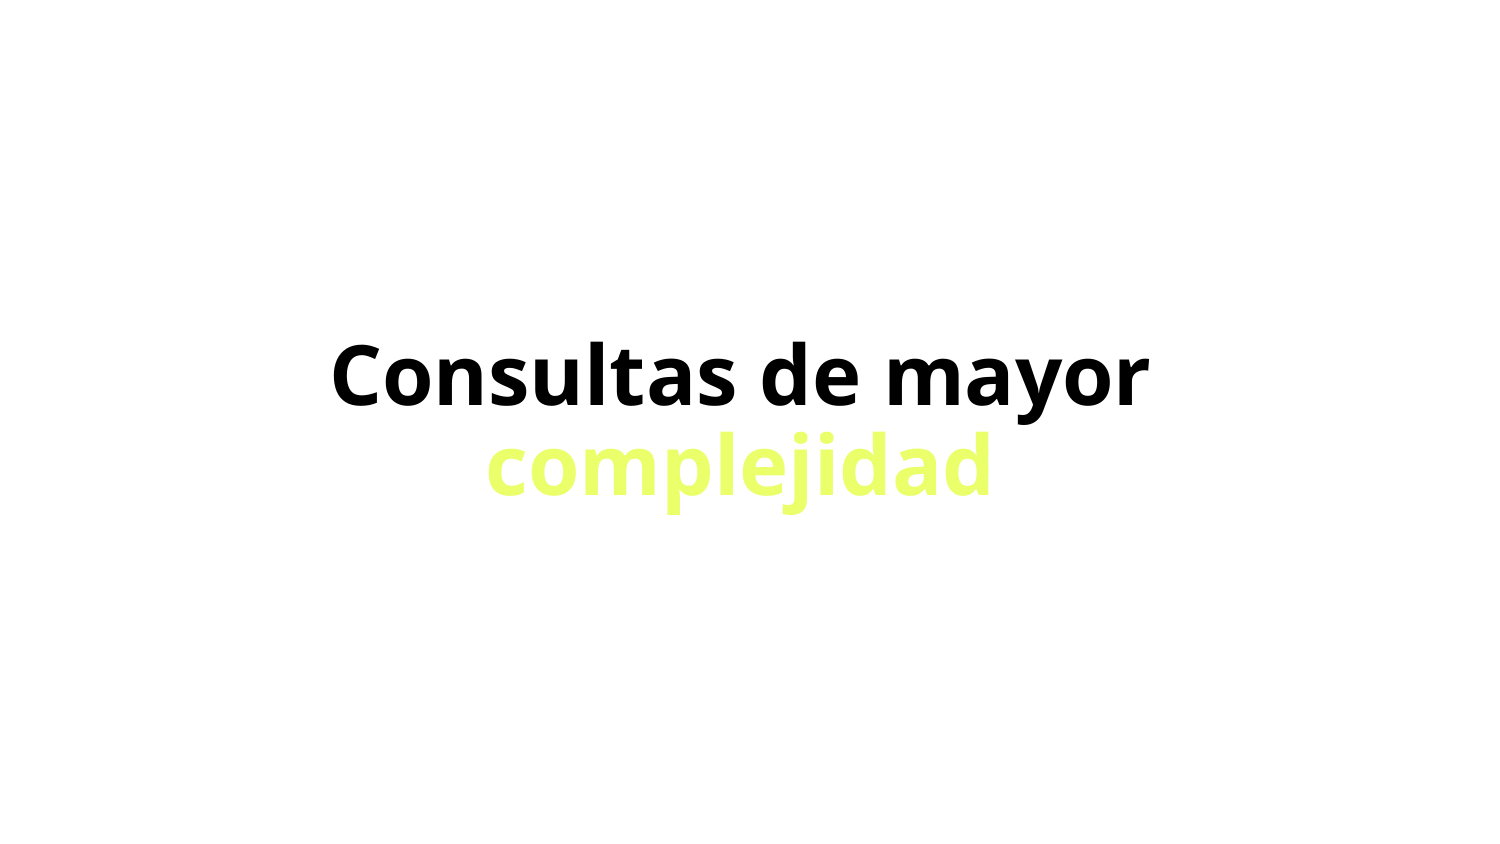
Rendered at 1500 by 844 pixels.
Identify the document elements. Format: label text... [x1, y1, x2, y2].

text_box Consultas de mayor complejidad [230, 318, 1251, 529]
